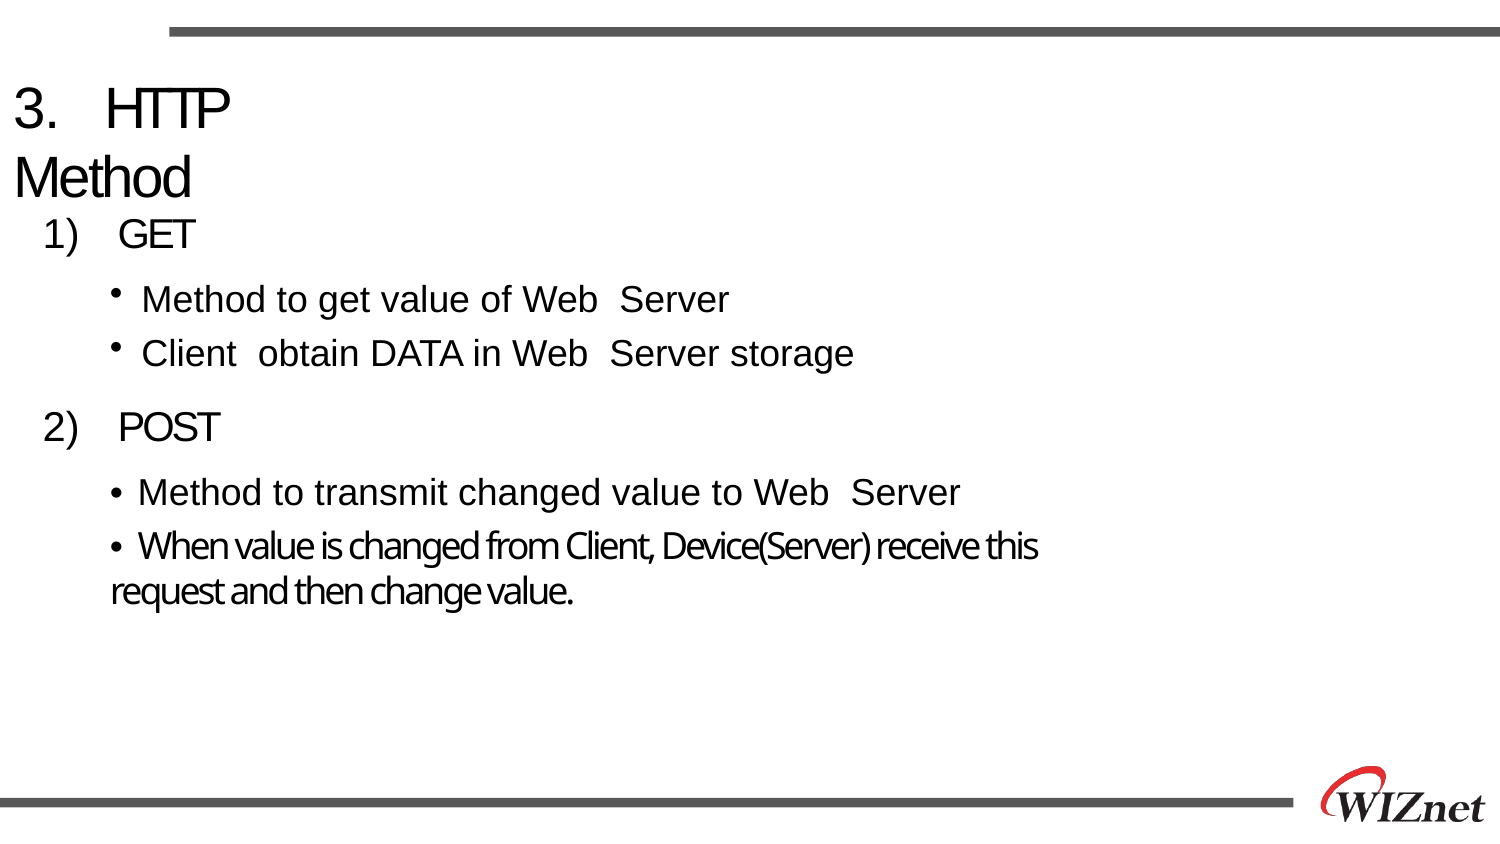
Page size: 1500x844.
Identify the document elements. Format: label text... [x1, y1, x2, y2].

title 3. HTTP Method [11, 69, 418, 211]
text_box GET Method to get value of Web Server Client obtain DATA in Web Server storage POST • Method to transmit changed value to Web Server • When value is changed from Client, Device(Server) receive this request and then change value. [40, 206, 1104, 612]
picture [1316, 762, 1486, 822]
